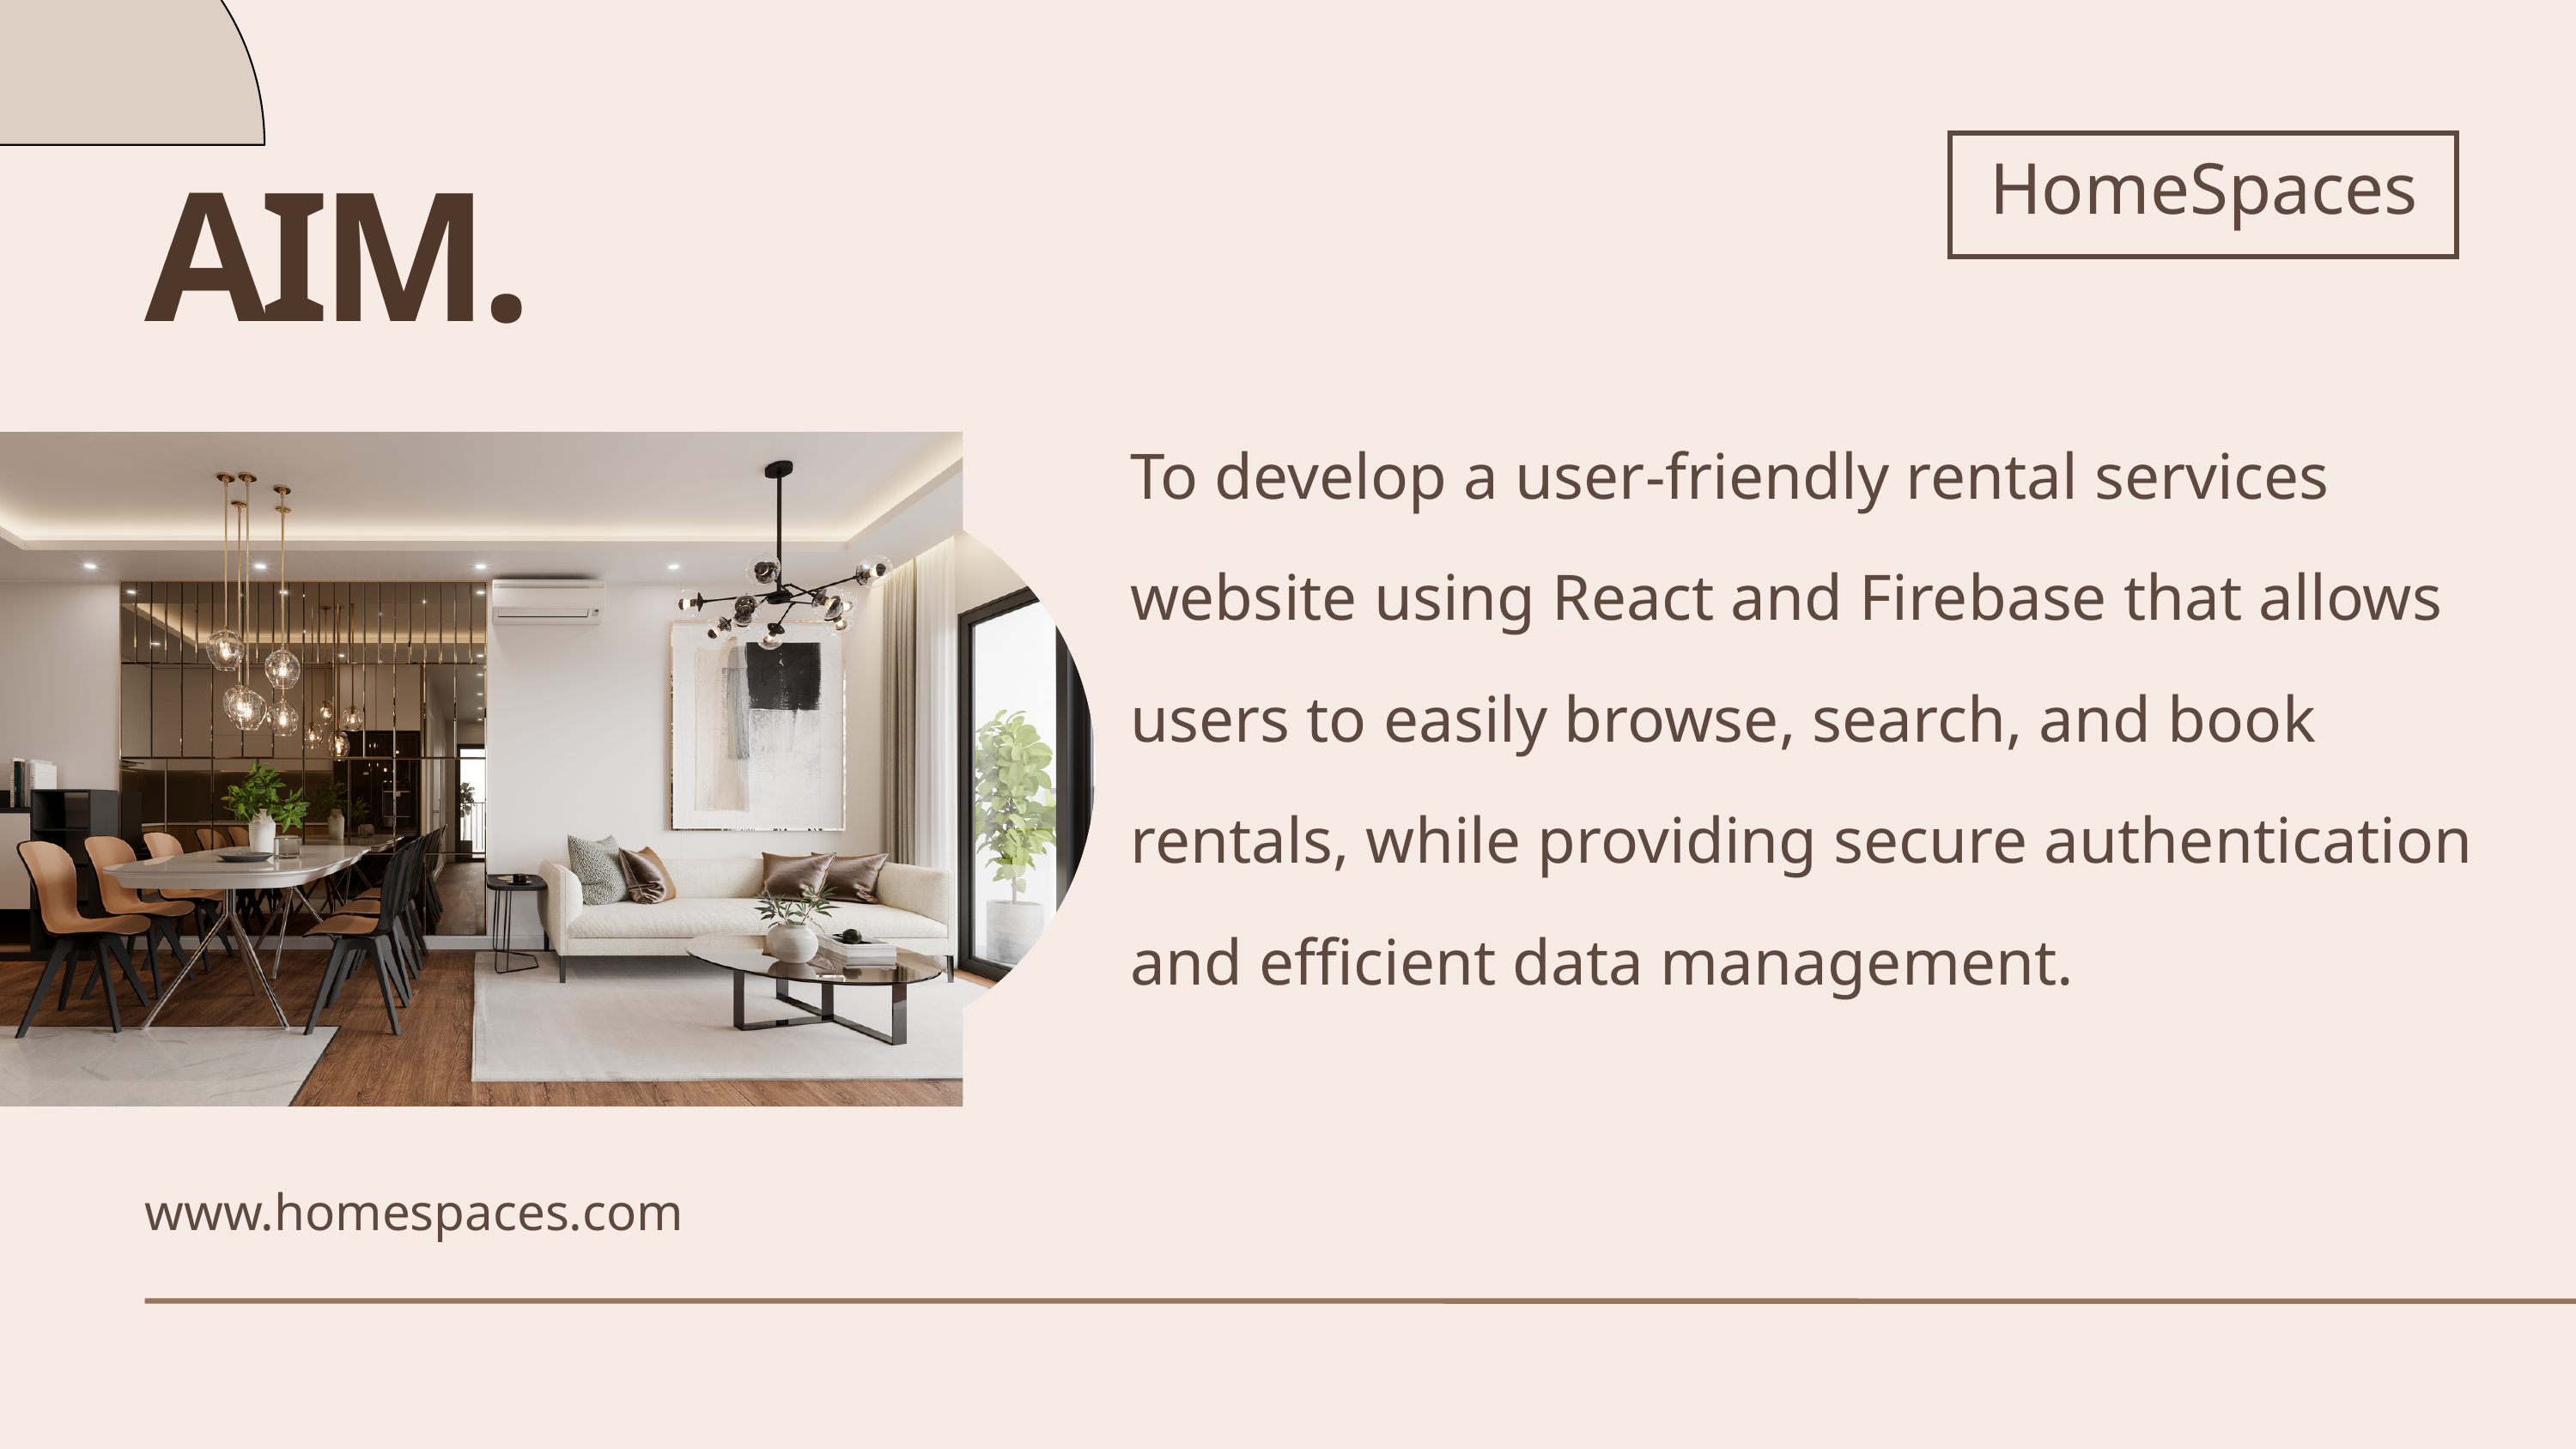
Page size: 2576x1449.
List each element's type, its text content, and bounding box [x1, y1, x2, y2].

text_box To develop a user-friendly rental services website using React and Firebase that allows users to easily browse, search, and book rentals, while providing secure authentication and efficient data management. [1130, 390, 2514, 997]
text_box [0, 428, 1099, 1110]
text_box AIM. [144, 189, 1038, 358]
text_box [1949, 132, 2458, 258]
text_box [0, 0, 265, 145]
text_box www.homespaces.com [144, 1190, 832, 1241]
